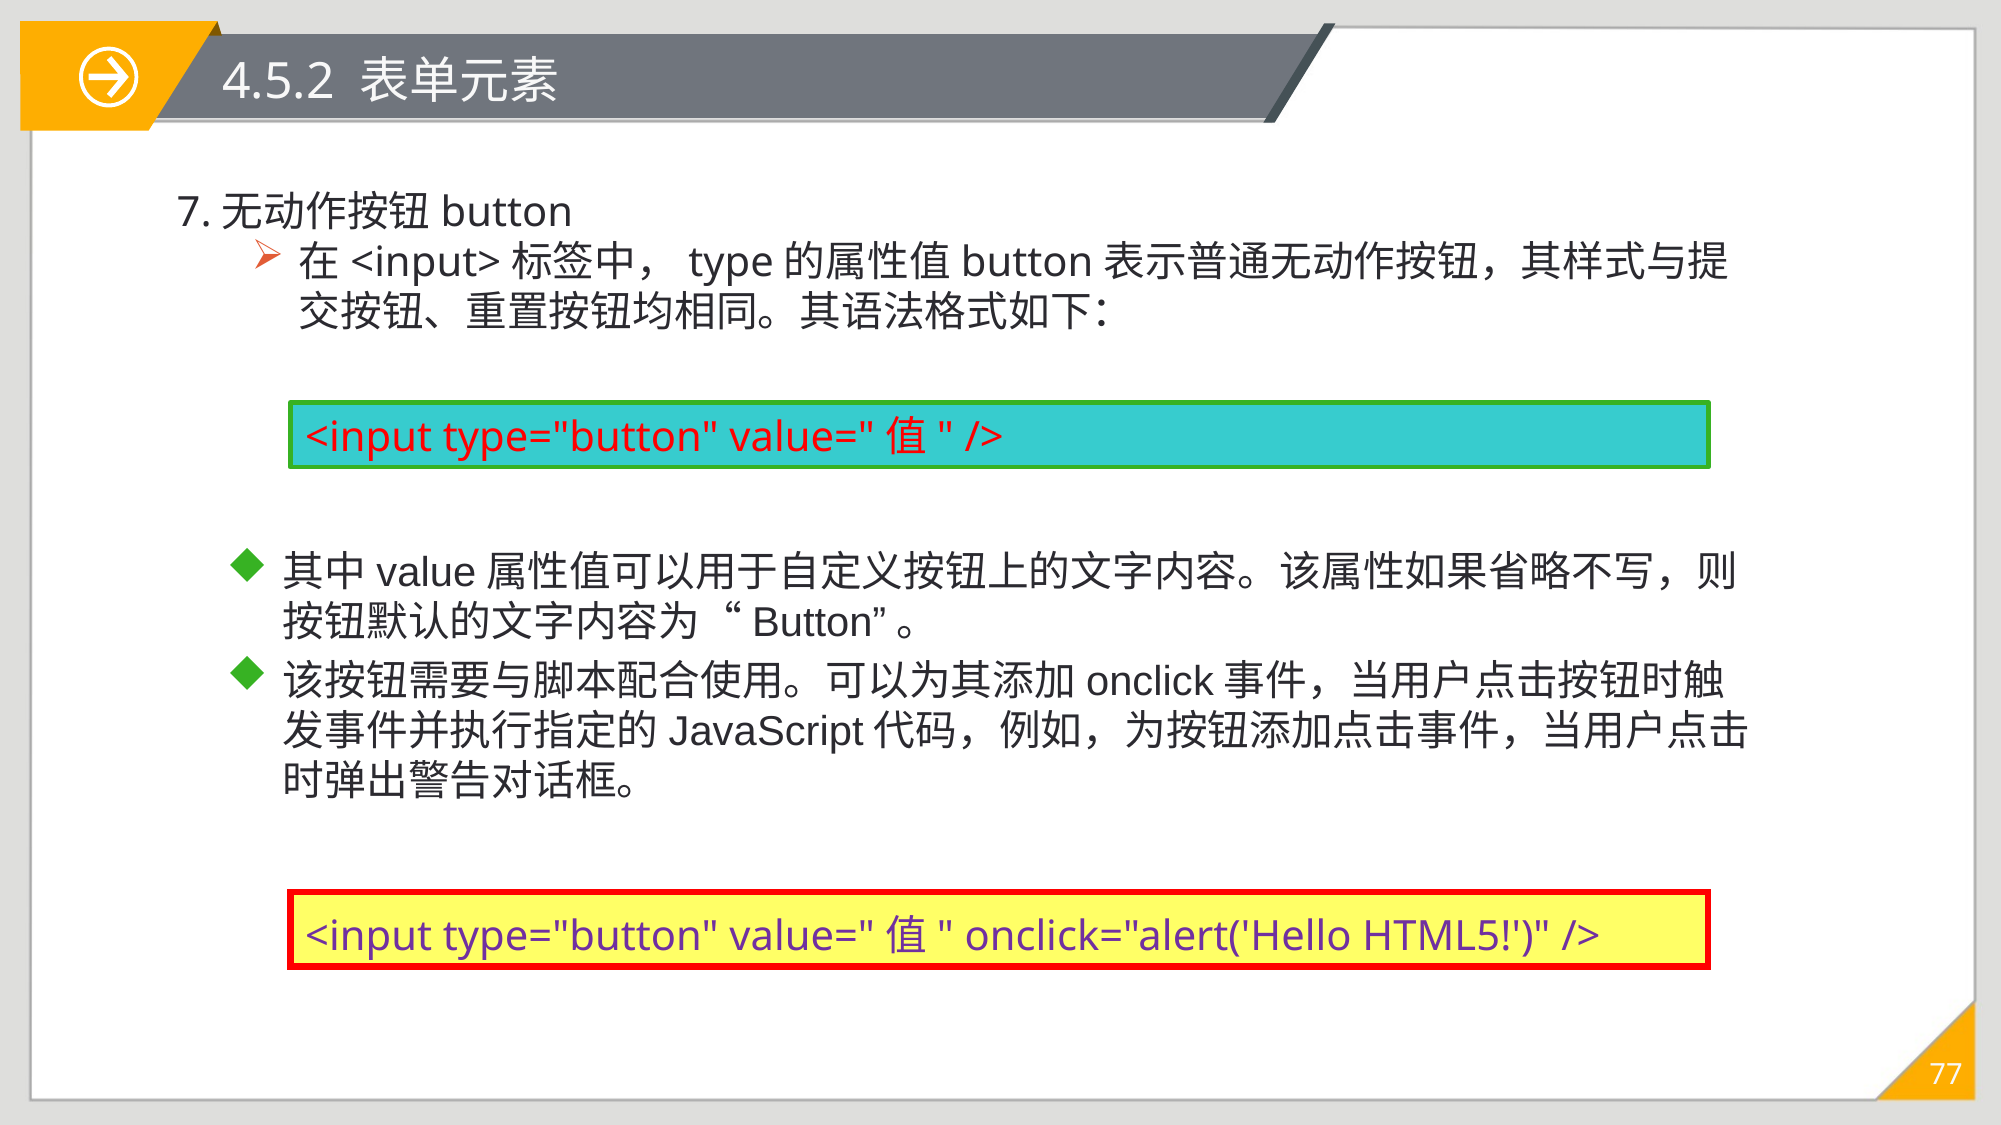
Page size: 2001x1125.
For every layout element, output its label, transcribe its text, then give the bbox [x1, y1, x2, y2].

text_box 其中value属性值可以用于自定义按钮上的文字内容。该属性如果省略不写，则按钮默认的文字内容为“Button”。 该按钮需要与脚本配合使用。可以为其添加onclick事件，当用户点击按钮时触发事件并执行指定的JavaScript代码，例如，为按钮添加点击事件，当用户点击时弹出警告对话框。 [211, 537, 1771, 822]
list 7.无动作按钮button 在<input>标签中，type的属性值button表示普通无动作按钮，其样式与提交按钮、重置按钮均相同。其语法格式如下： [161, 176, 1771, 378]
title 4.5.2 表单元素 [206, 26, 1792, 131]
text_box <input type="button" value="值" onclick="alert('Hello HTML5!')" /> [290, 891, 1709, 967]
text_box <input type="button" value="值" /> [288, 400, 1710, 469]
picture [0, 0, 2001, 1125]
